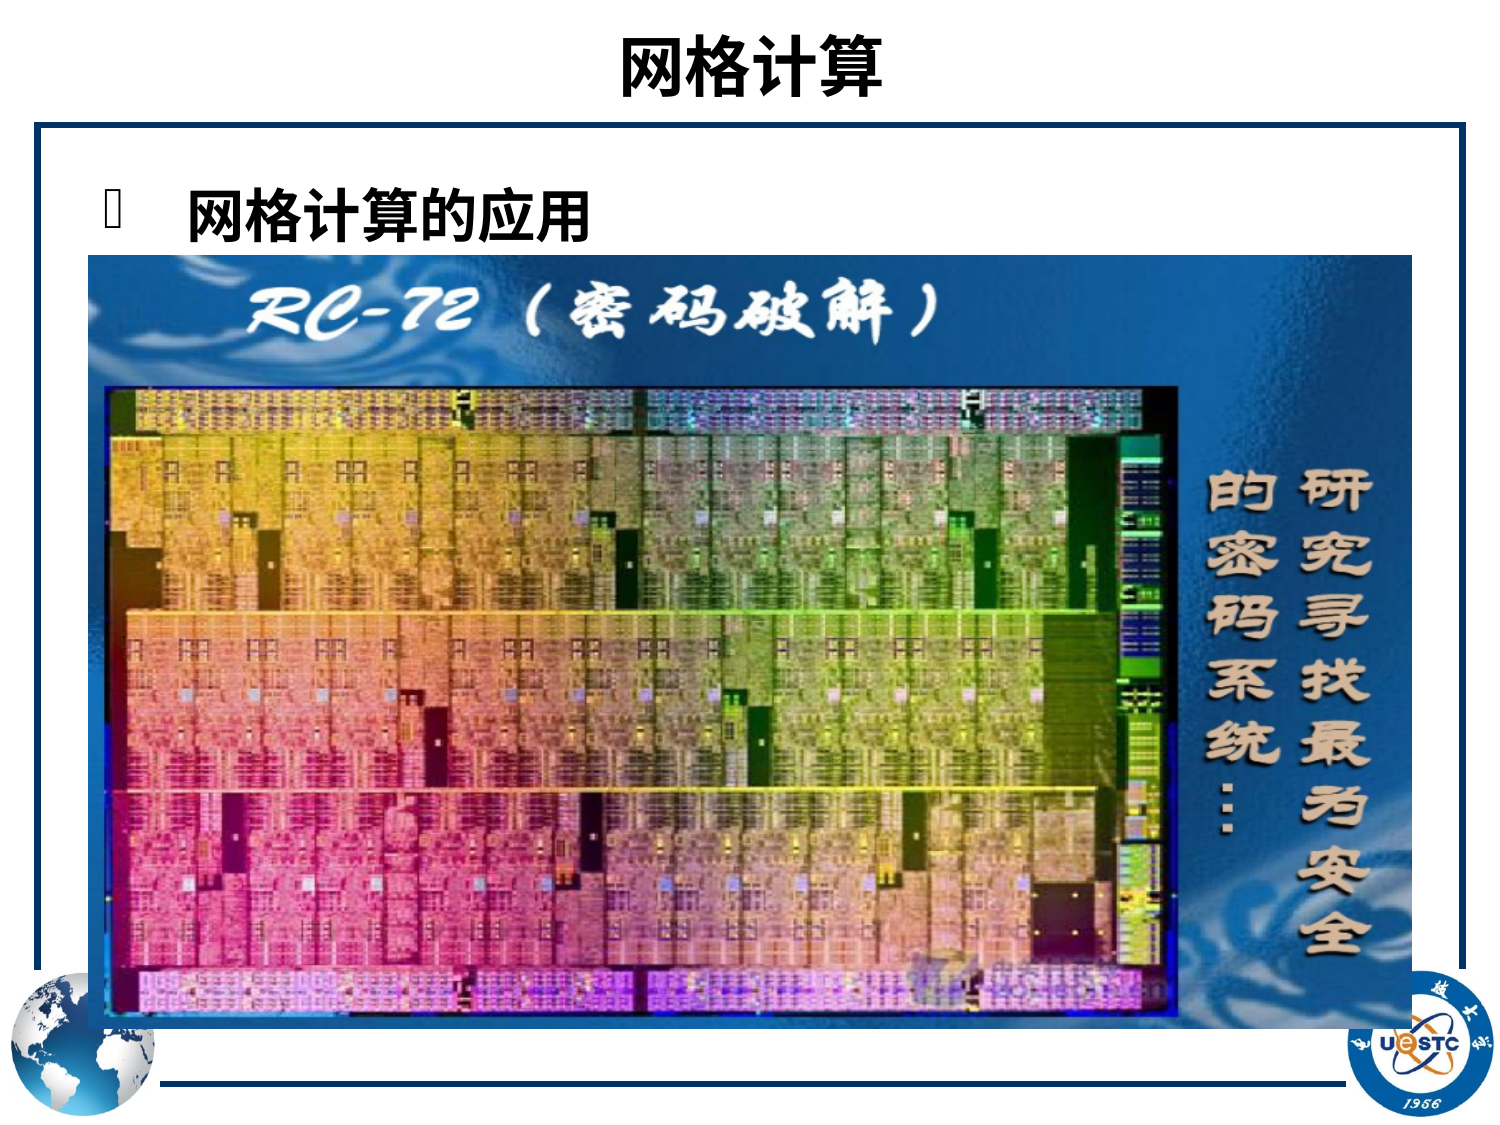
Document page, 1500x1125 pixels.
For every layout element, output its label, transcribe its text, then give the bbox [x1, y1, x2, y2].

picture [0, 255, 1412, 1118]
title 网格计算 [41, 19, 1463, 112]
text_box 网格计算的应用 [88, 137, 1439, 1036]
picture [1346, 969, 1495, 1118]
